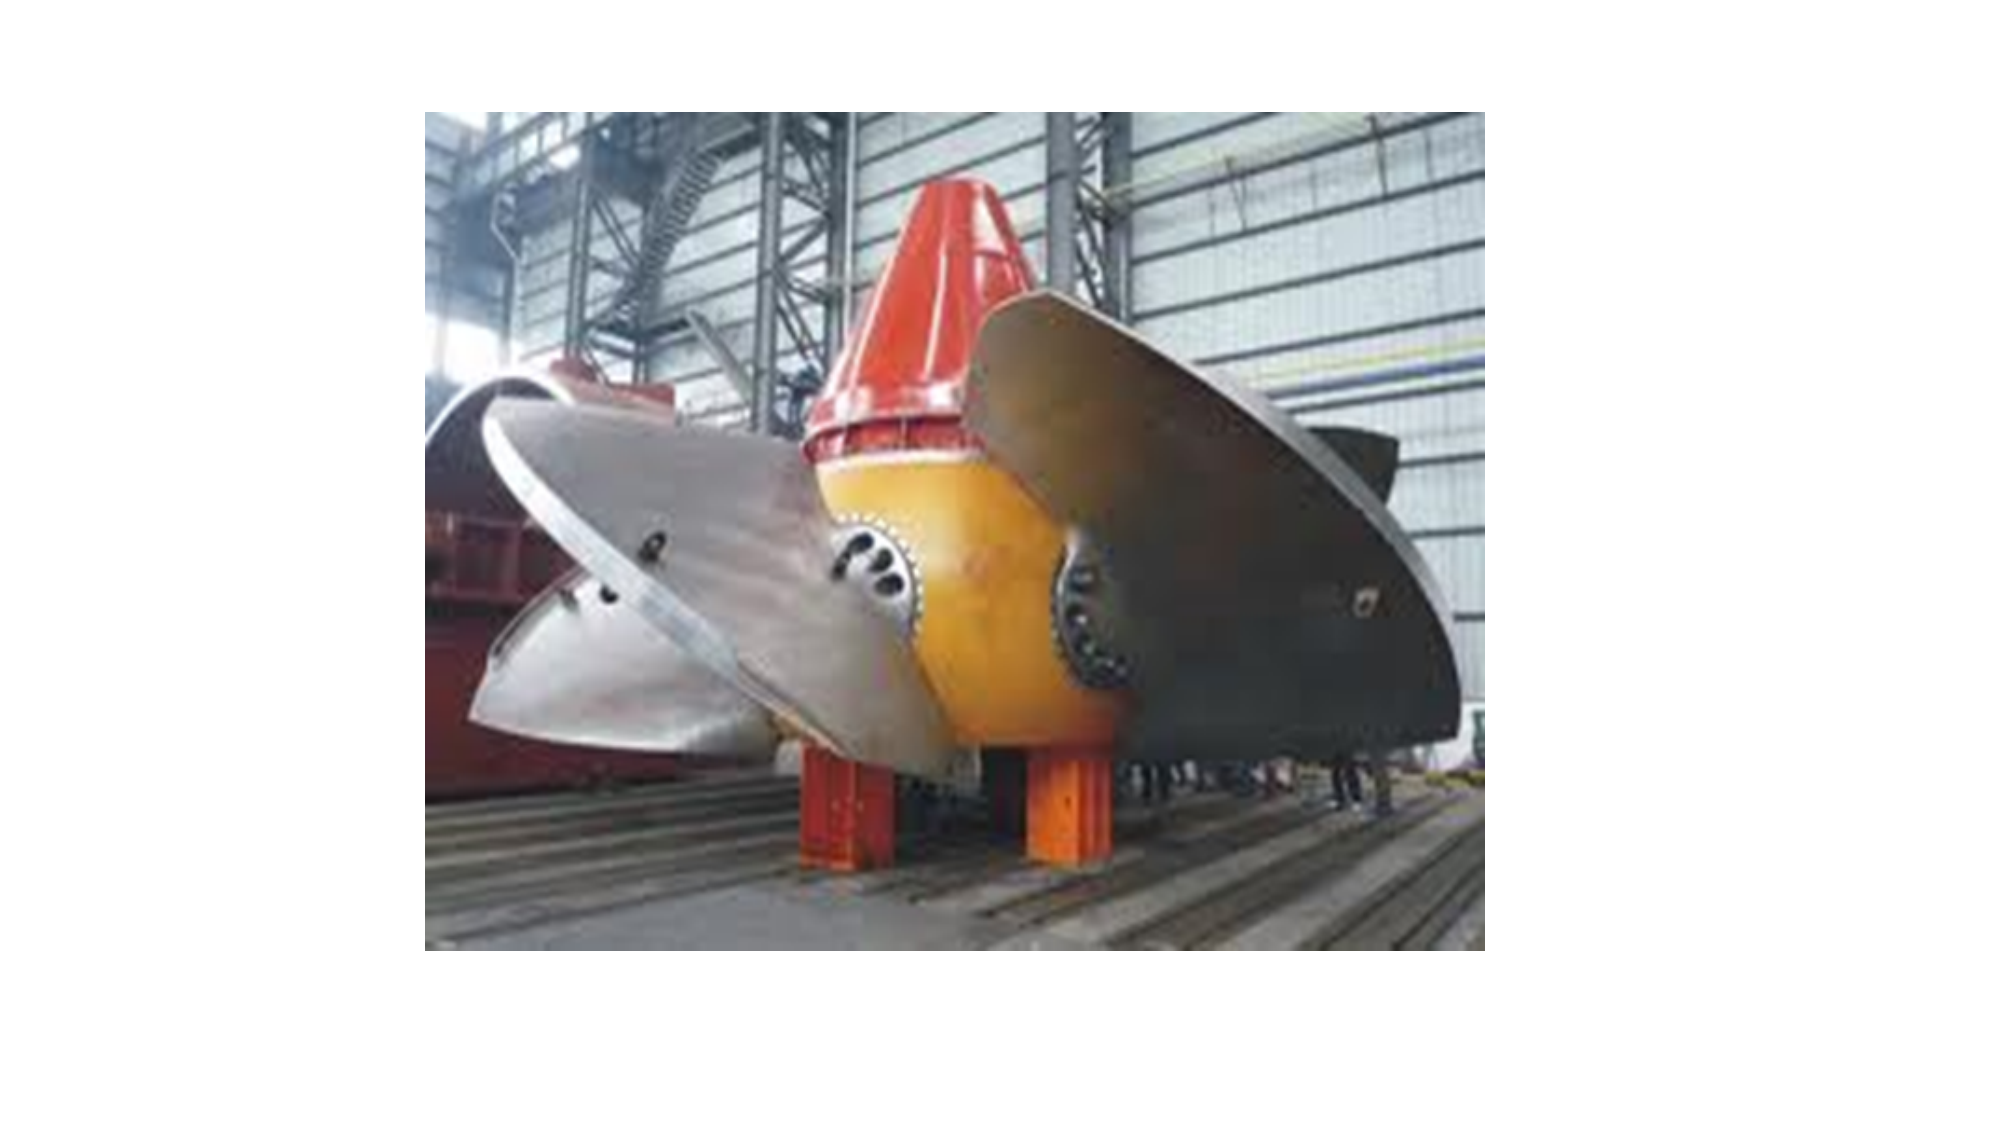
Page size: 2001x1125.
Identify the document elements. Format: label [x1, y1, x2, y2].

picture [424, 112, 1485, 951]
